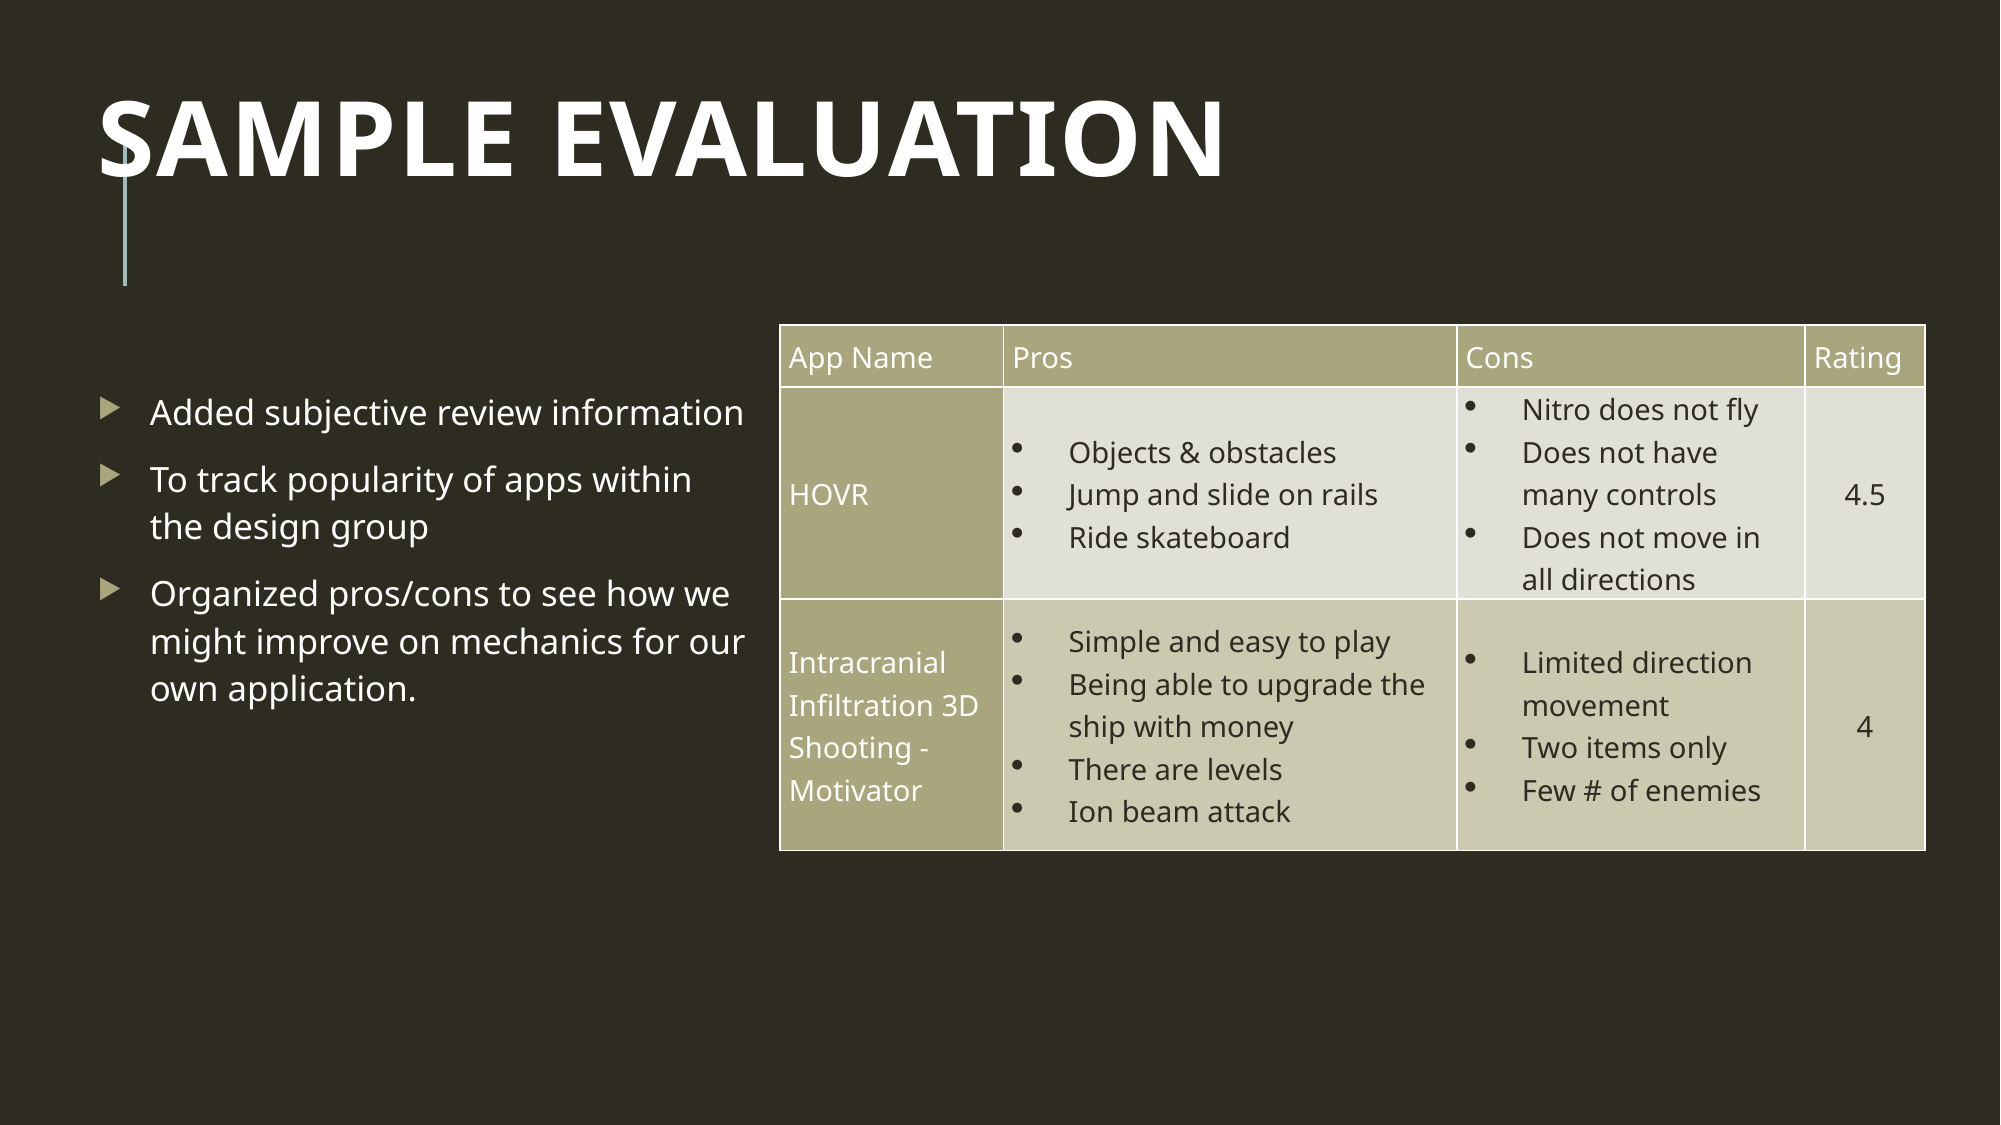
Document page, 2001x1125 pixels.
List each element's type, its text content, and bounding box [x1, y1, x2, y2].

table_header Rating [1806, 326, 1924, 386]
title Sample Evaluation [82, 72, 1808, 222]
table_cell 4.5 [1806, 388, 1924, 598]
table_cell 4 [1806, 600, 1924, 850]
table_cell Objects & obstacles Jump and slide on rails Ride skateboard [1004, 388, 1456, 598]
table_header Pros [1004, 326, 1456, 386]
table_cell Limited direction movement Two items only Few # of enemies [1458, 600, 1804, 850]
table_header Cons [1458, 326, 1804, 386]
table_cell HOVR [781, 388, 1003, 598]
table_cell Nitro does not fly Does not have many controls Does not move in all directions [1458, 388, 1804, 598]
table_cell Intracranial Infiltration 3D Shooting - Motivator [781, 600, 1003, 850]
table_cell Simple and easy to play Being able to upgrade the ship with money There are levels Ion beam attack [1004, 600, 1456, 850]
table_header App Name [781, 326, 1003, 386]
text_box Added subjective review information To track popularity of apps within the design group Organized pros/cons to see how we might improve on mechanics for our own application. [82, 380, 769, 726]
